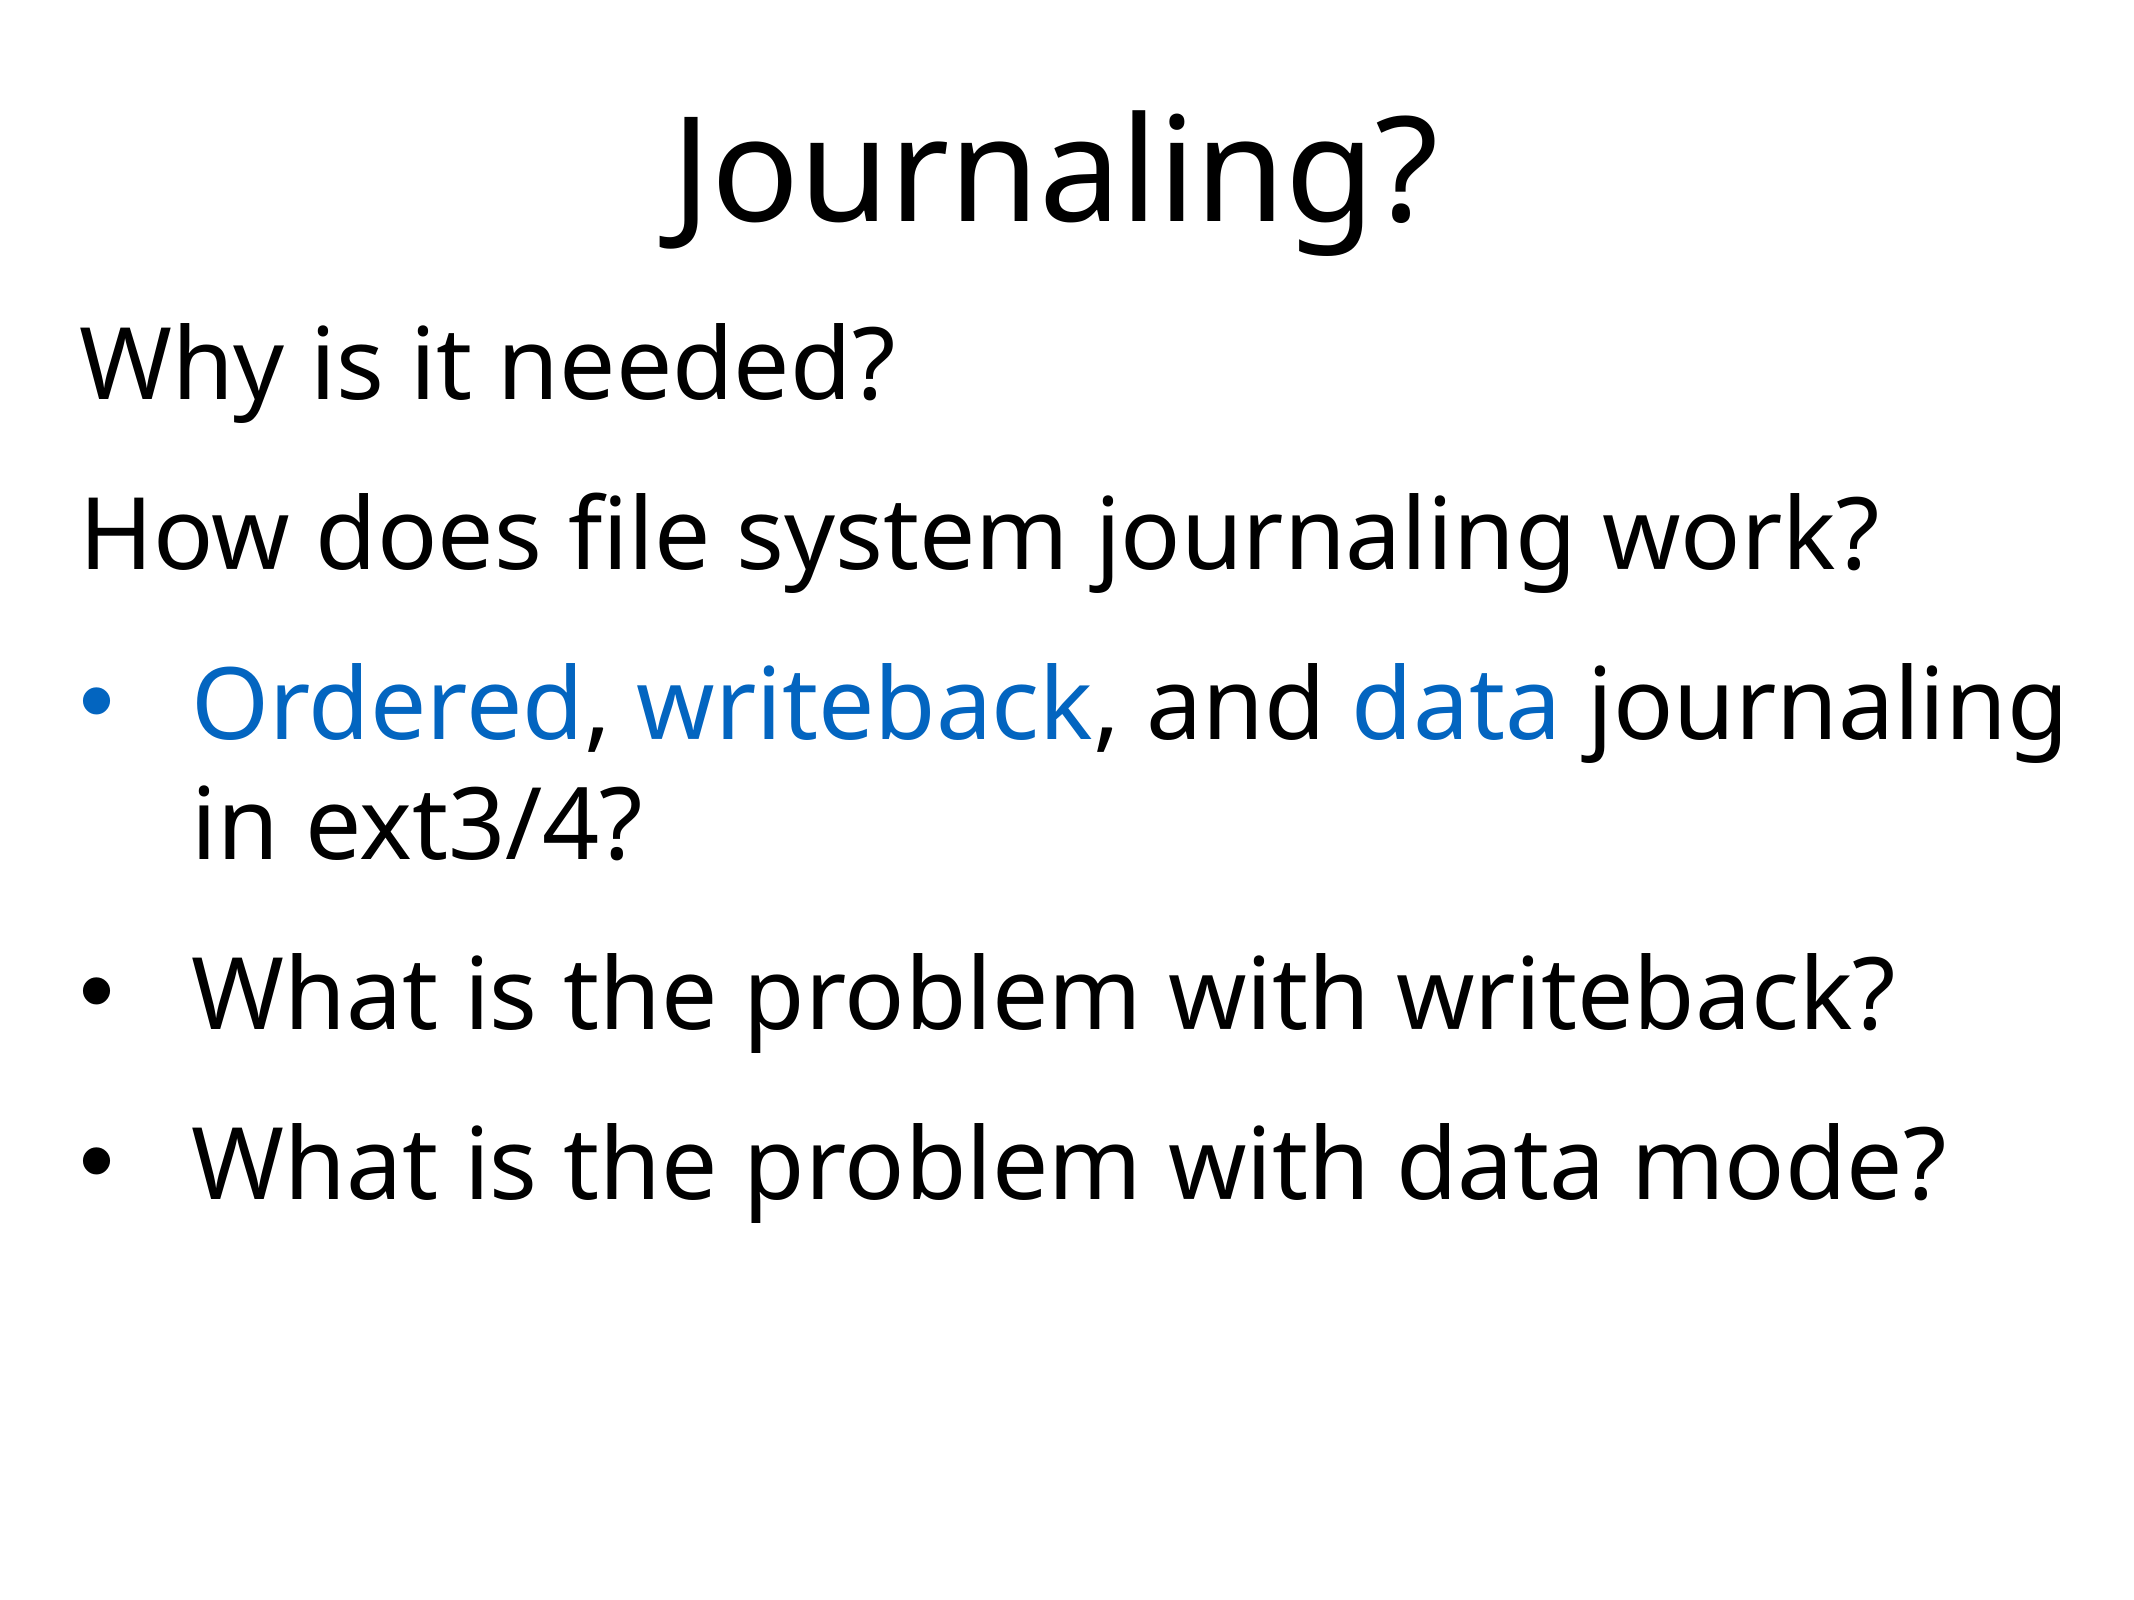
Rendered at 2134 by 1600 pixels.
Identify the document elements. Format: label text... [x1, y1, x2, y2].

list Why is it needed? How does file system journaling work? Ordered, writeback, and data journaling in ext3/4? What is the problem with writeback? What is the problem with data mode? [74, 297, 2083, 1393]
title Journaling? [74, 39, 2036, 288]
